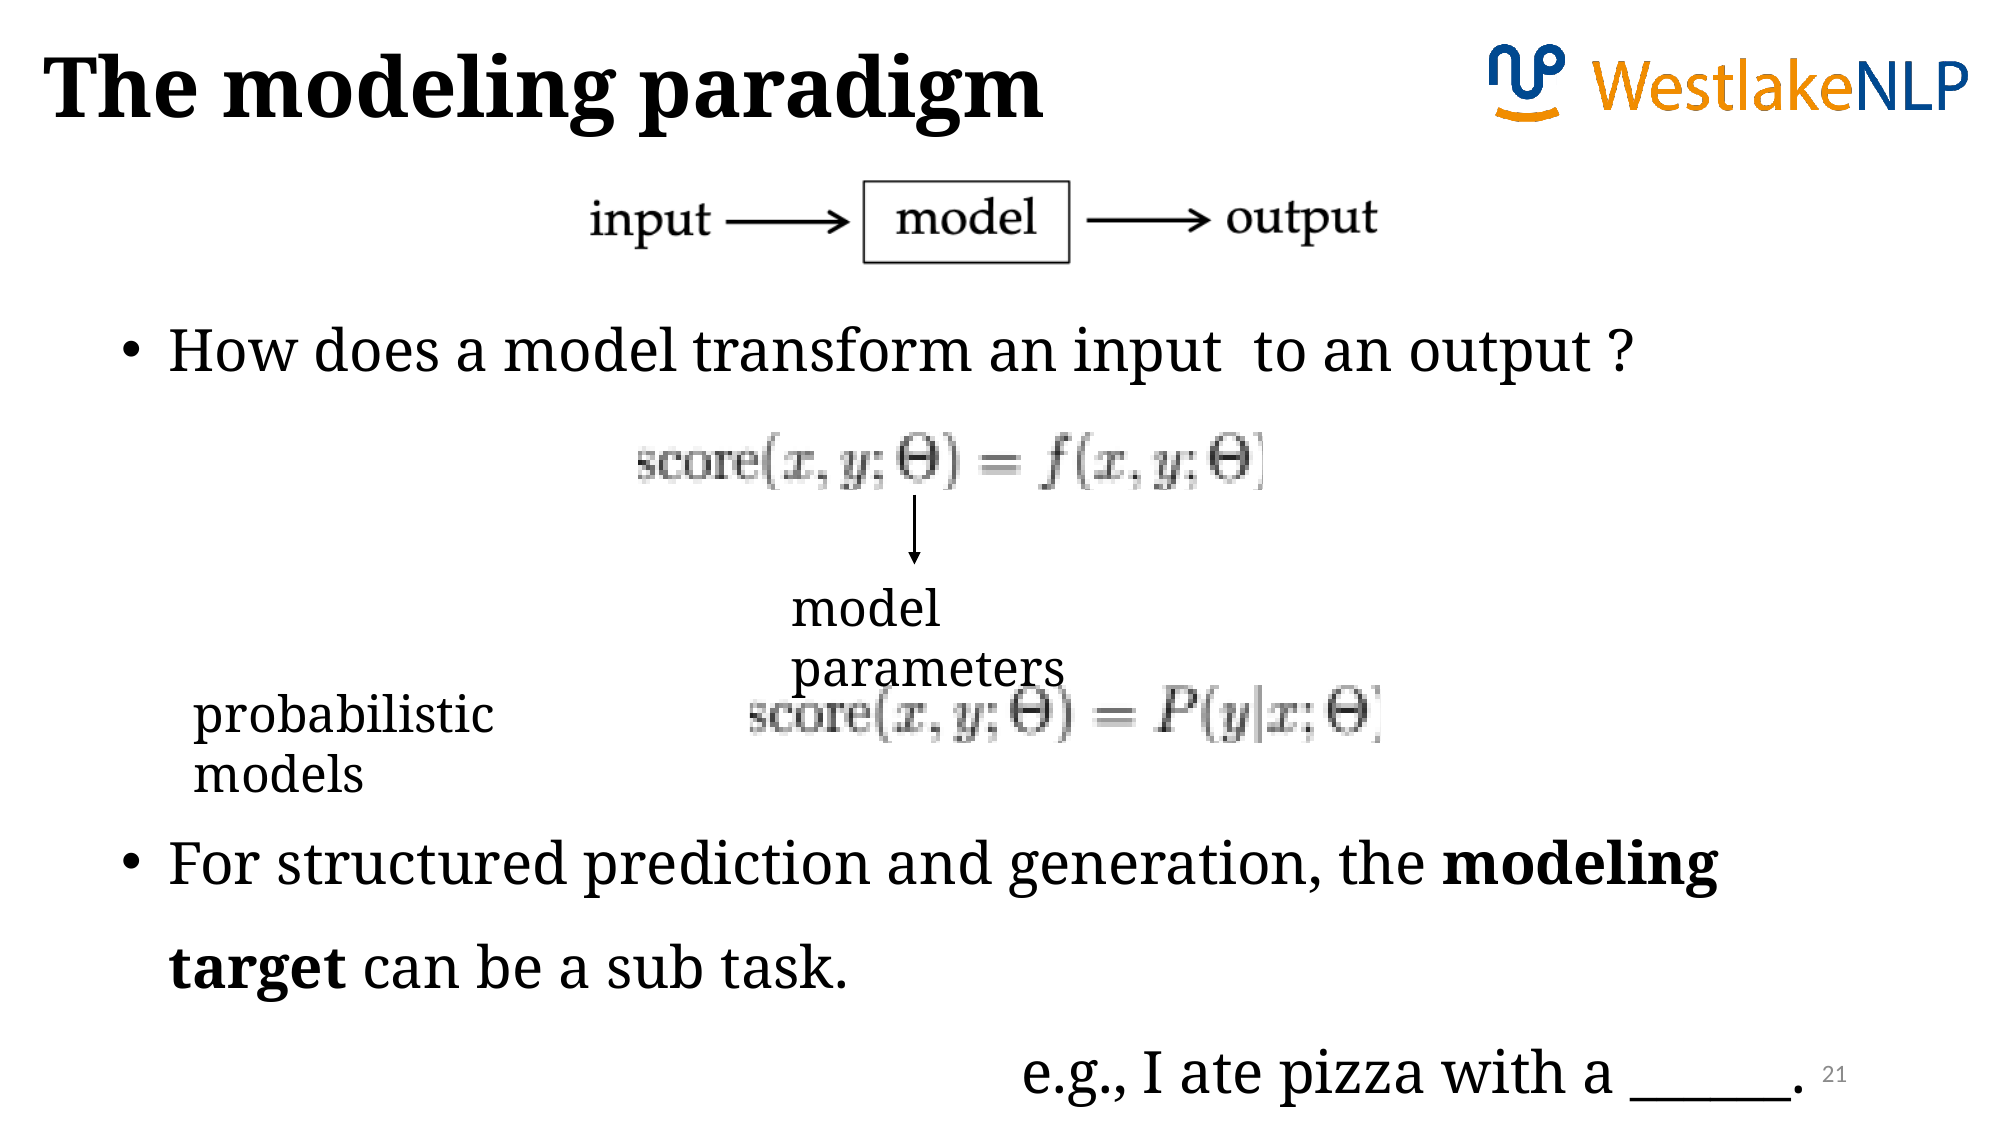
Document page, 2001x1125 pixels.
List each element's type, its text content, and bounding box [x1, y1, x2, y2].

text_box model parameters [776, 569, 1215, 685]
picture [579, 164, 1390, 276]
text_box For structured prediction and generation, the modeling target can be a sub task. e.g., I ate pizza with a ______. [106, 783, 1920, 1113]
text_box The modeling paradigm [28, 26, 1084, 142]
picture [749, 685, 1381, 743]
picture [1459, 0, 2000, 170]
picture [637, 432, 1263, 490]
text_box probabilistic models [179, 675, 681, 810]
